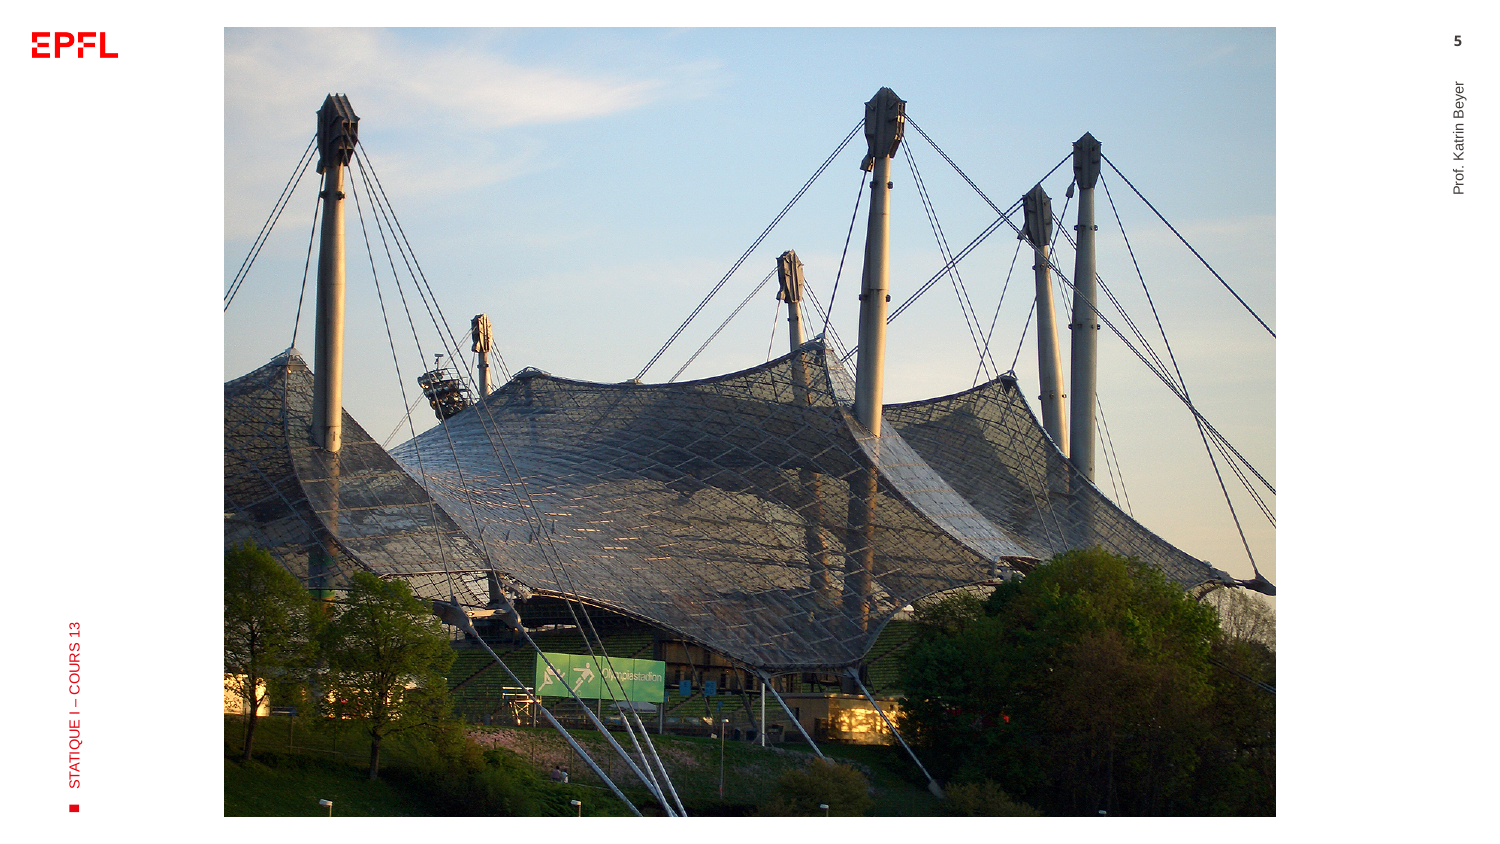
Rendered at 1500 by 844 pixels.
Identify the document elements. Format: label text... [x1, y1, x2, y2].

slide_number 5 [1415, 32, 1500, 59]
picture [21, 21, 129, 69]
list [224, 27, 1276, 817]
footer Prof. Katrin Beyer [1415, 59, 1500, 641]
slide_number STATIQUE I – COURS 13 [0, 256, 149, 805]
